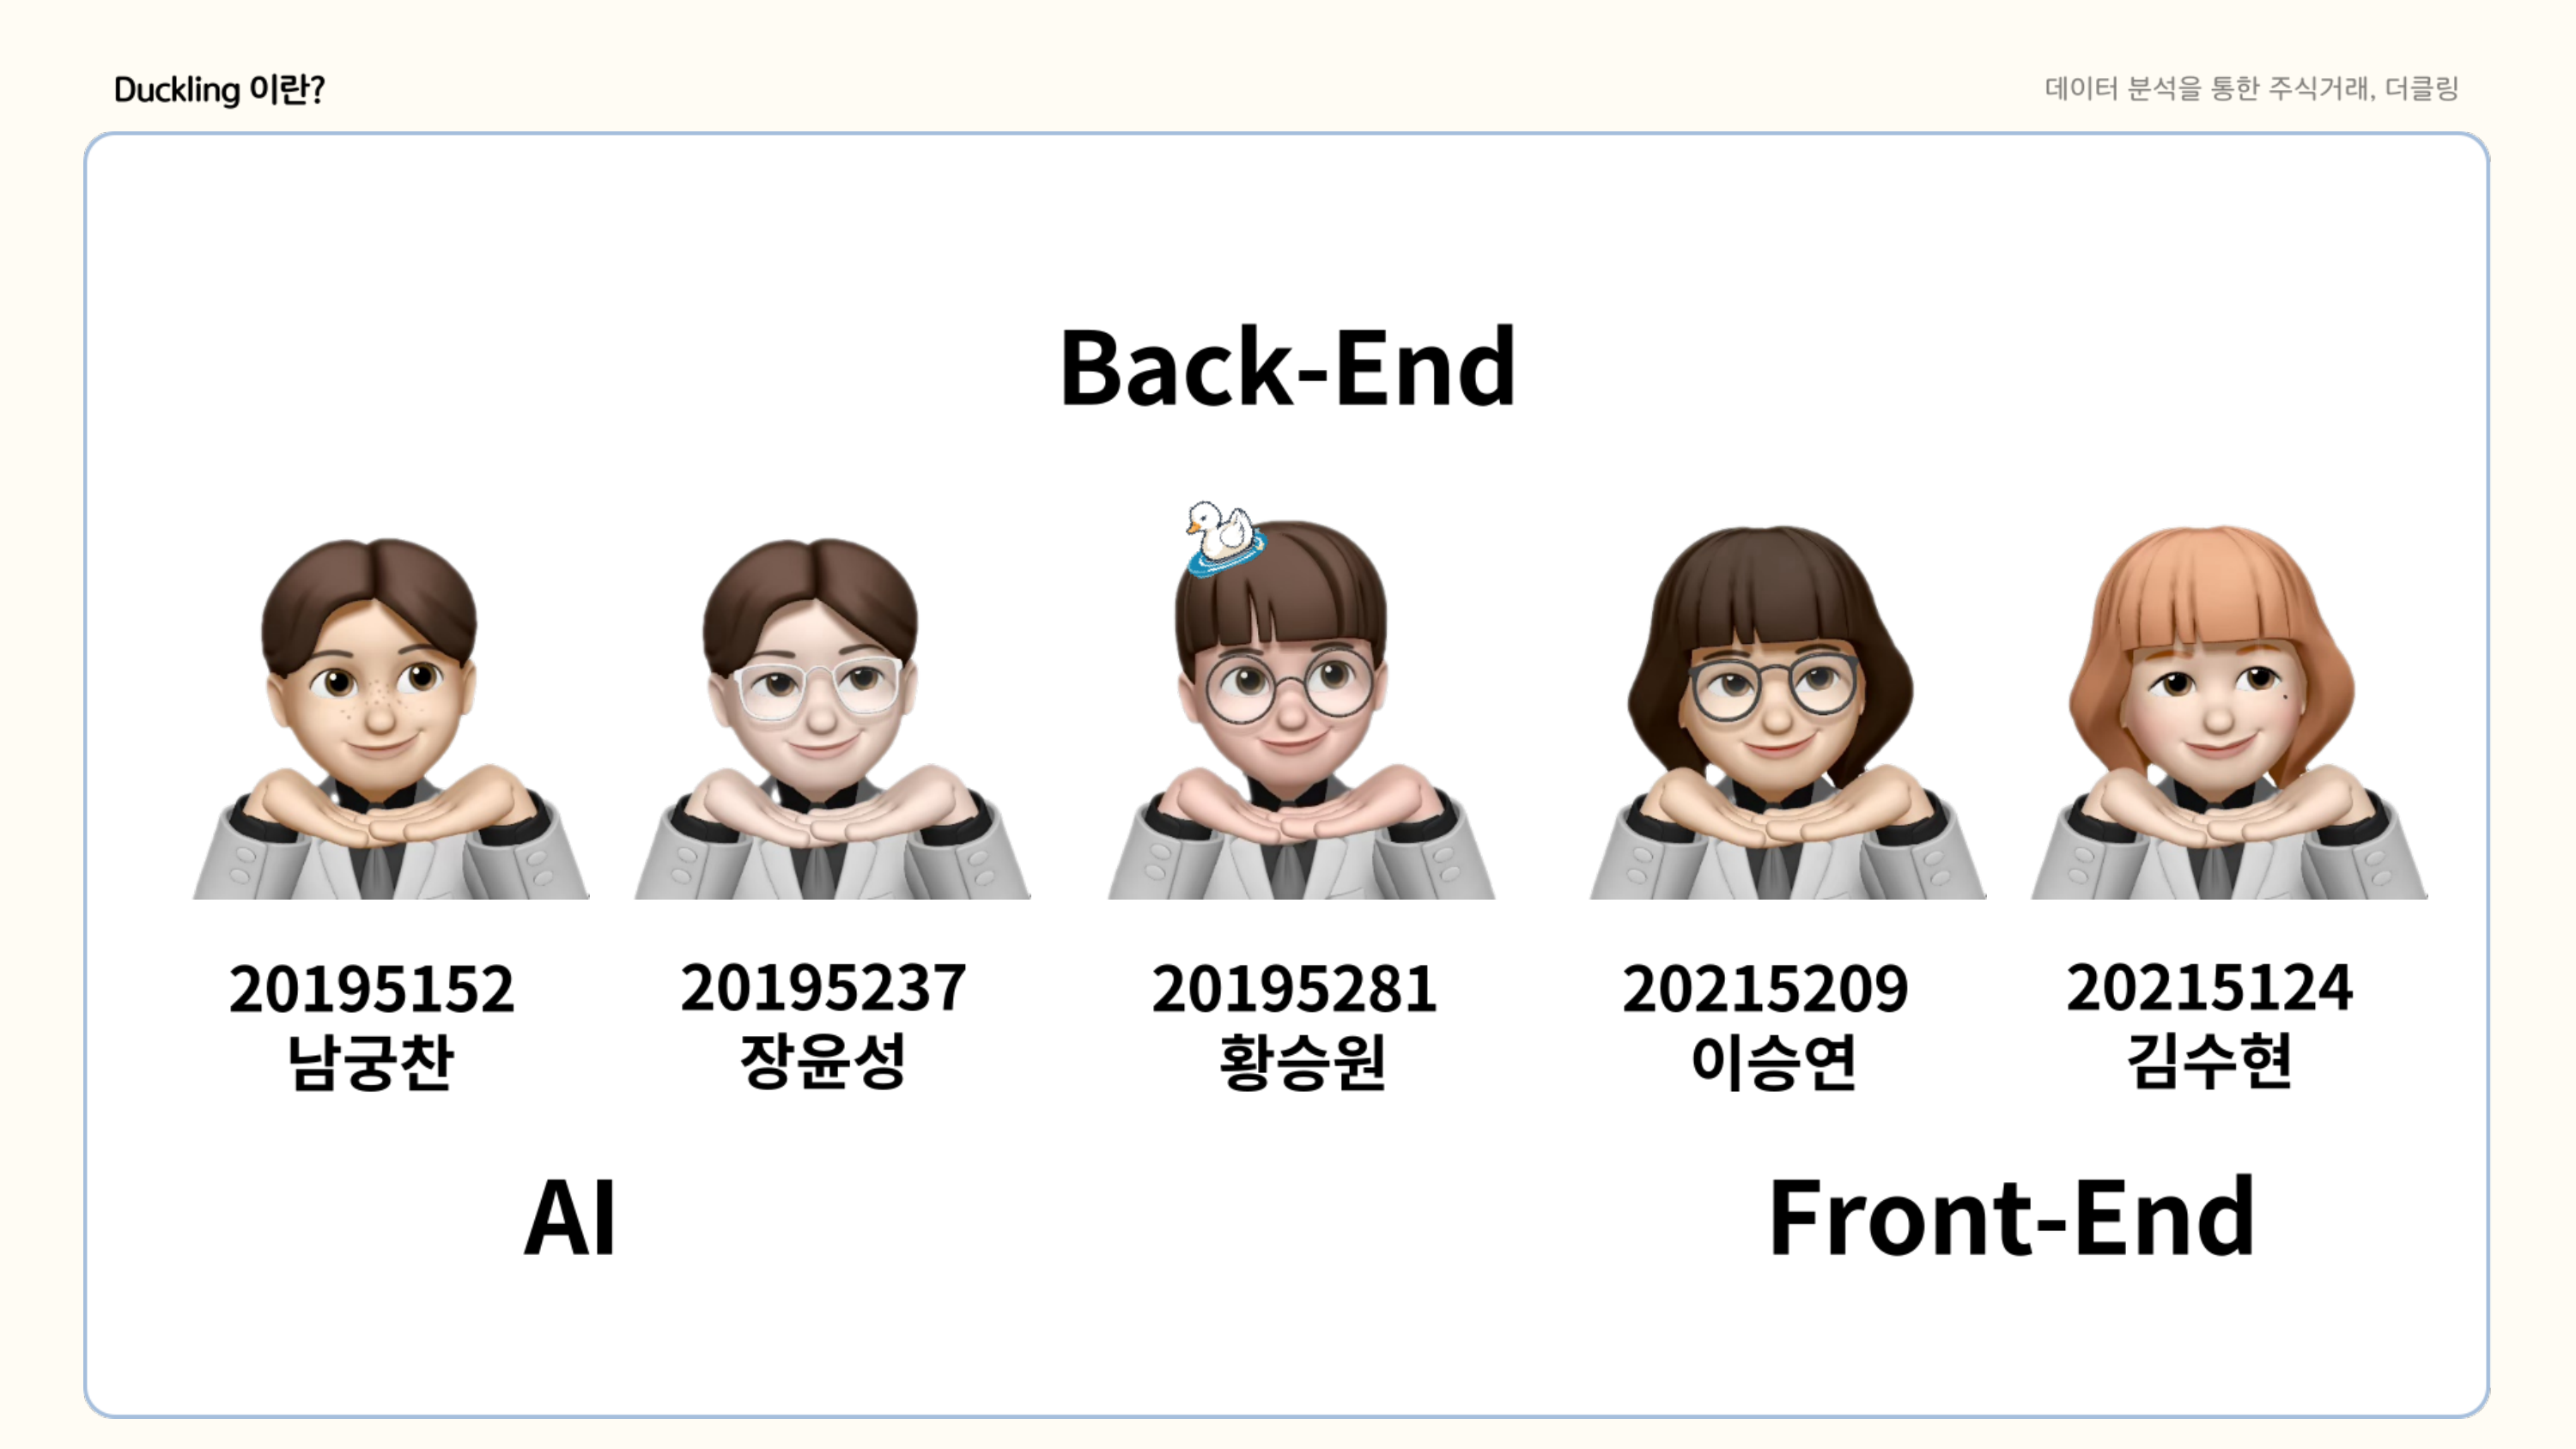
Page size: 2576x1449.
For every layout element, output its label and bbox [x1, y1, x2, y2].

text_box [145, 455, 591, 900]
picture [1018, 231, 1629, 532]
picture [101, 53, 360, 147]
text_box [1984, 455, 2429, 900]
text_box [83, 1173, 2493, 1420]
text_box [83, 130, 2493, 919]
picture [1697, 59, 2576, 133]
text_box [1145, 539, 1293, 609]
text_box [591, 455, 1032, 900]
picture [70, 900, 2491, 1384]
text_box [1542, 455, 1983, 900]
text_box [1054, 539, 1503, 900]
